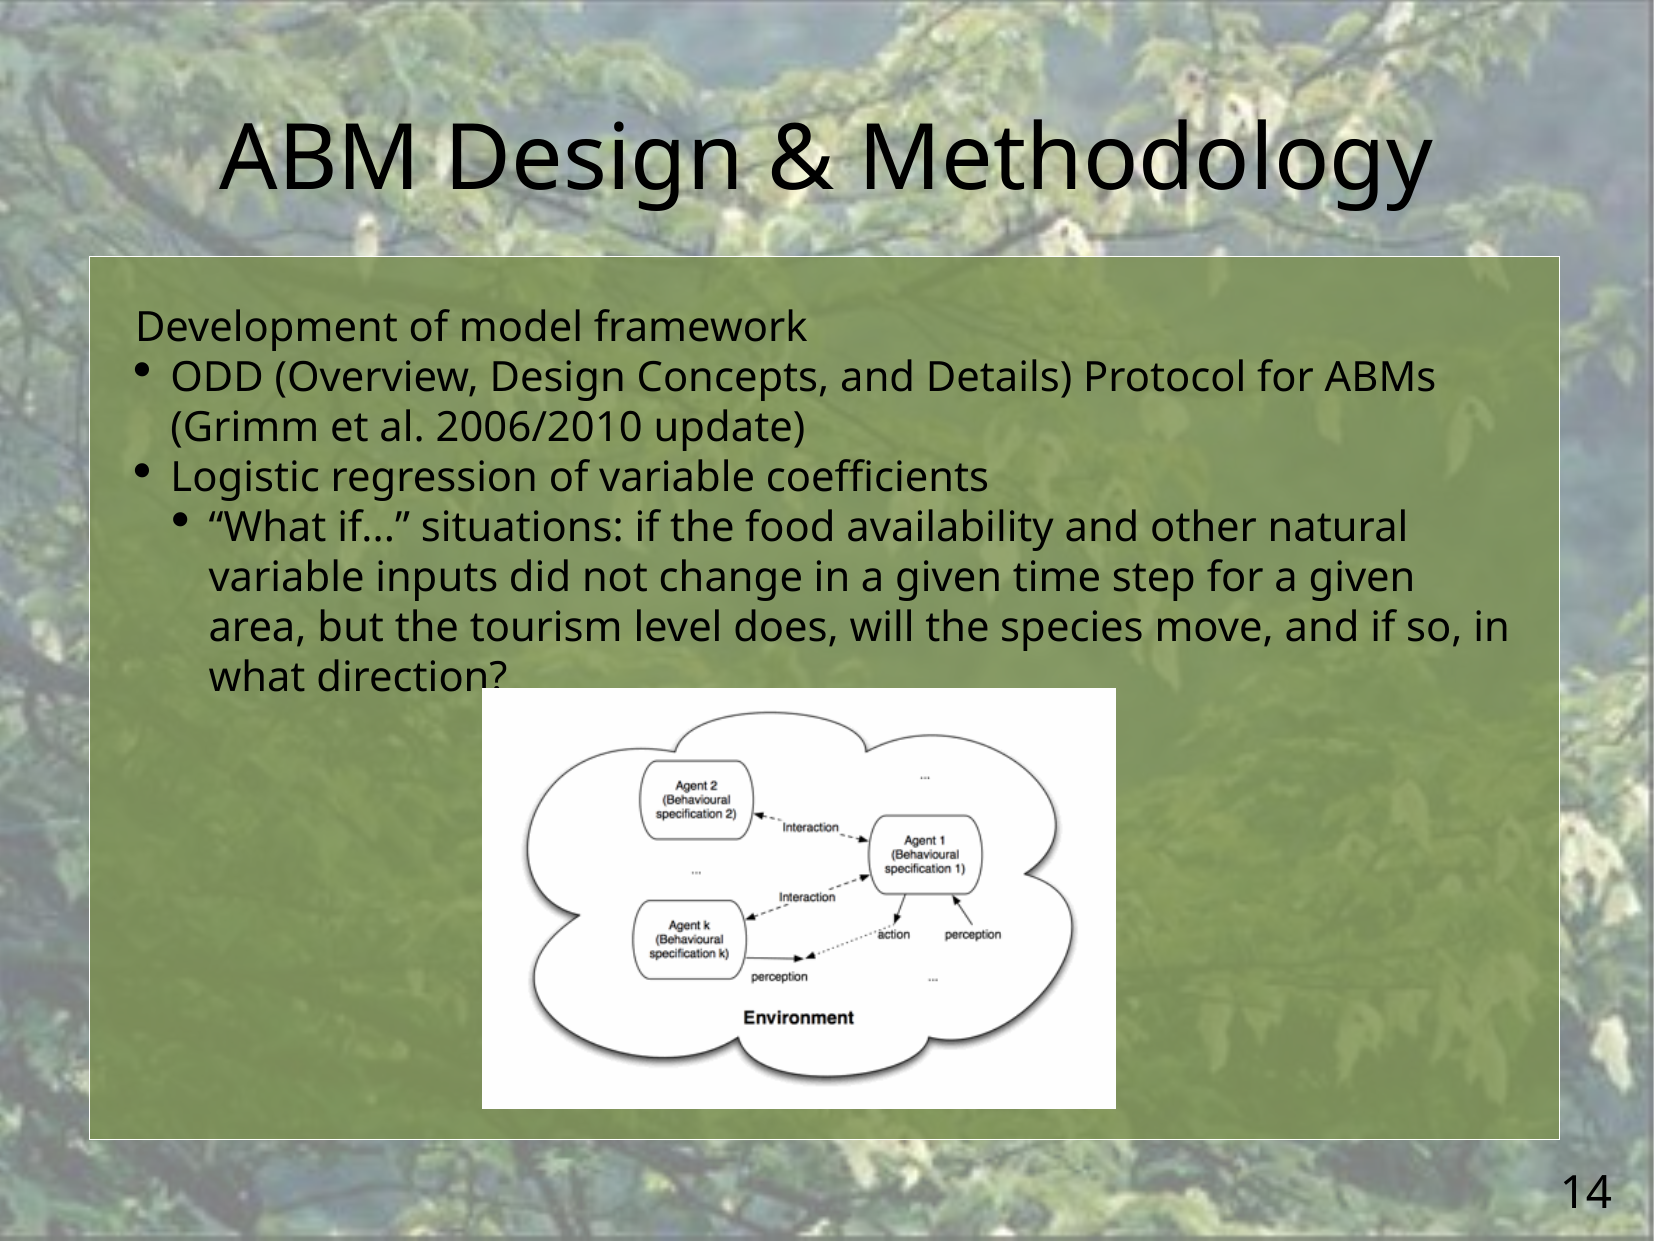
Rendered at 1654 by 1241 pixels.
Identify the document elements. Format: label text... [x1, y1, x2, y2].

text_box [89, 257, 1560, 1140]
picture [0, 0, 1654, 1241]
text_box Development of model framework ODD (Overview, Design Concepts, and Details) Protocol for ABMs (Grimm et al. 2006/2010 update) Logistic regression of variable coefficients “What if...” situations: if the food availability and other natural variable inputs did not change in a given time step for a given area, but the tourism level does, will the species move, and if so, in what direction? [135, 300, 1515, 1010]
text_box ABM Design & Methodology [82, 49, 1571, 257]
